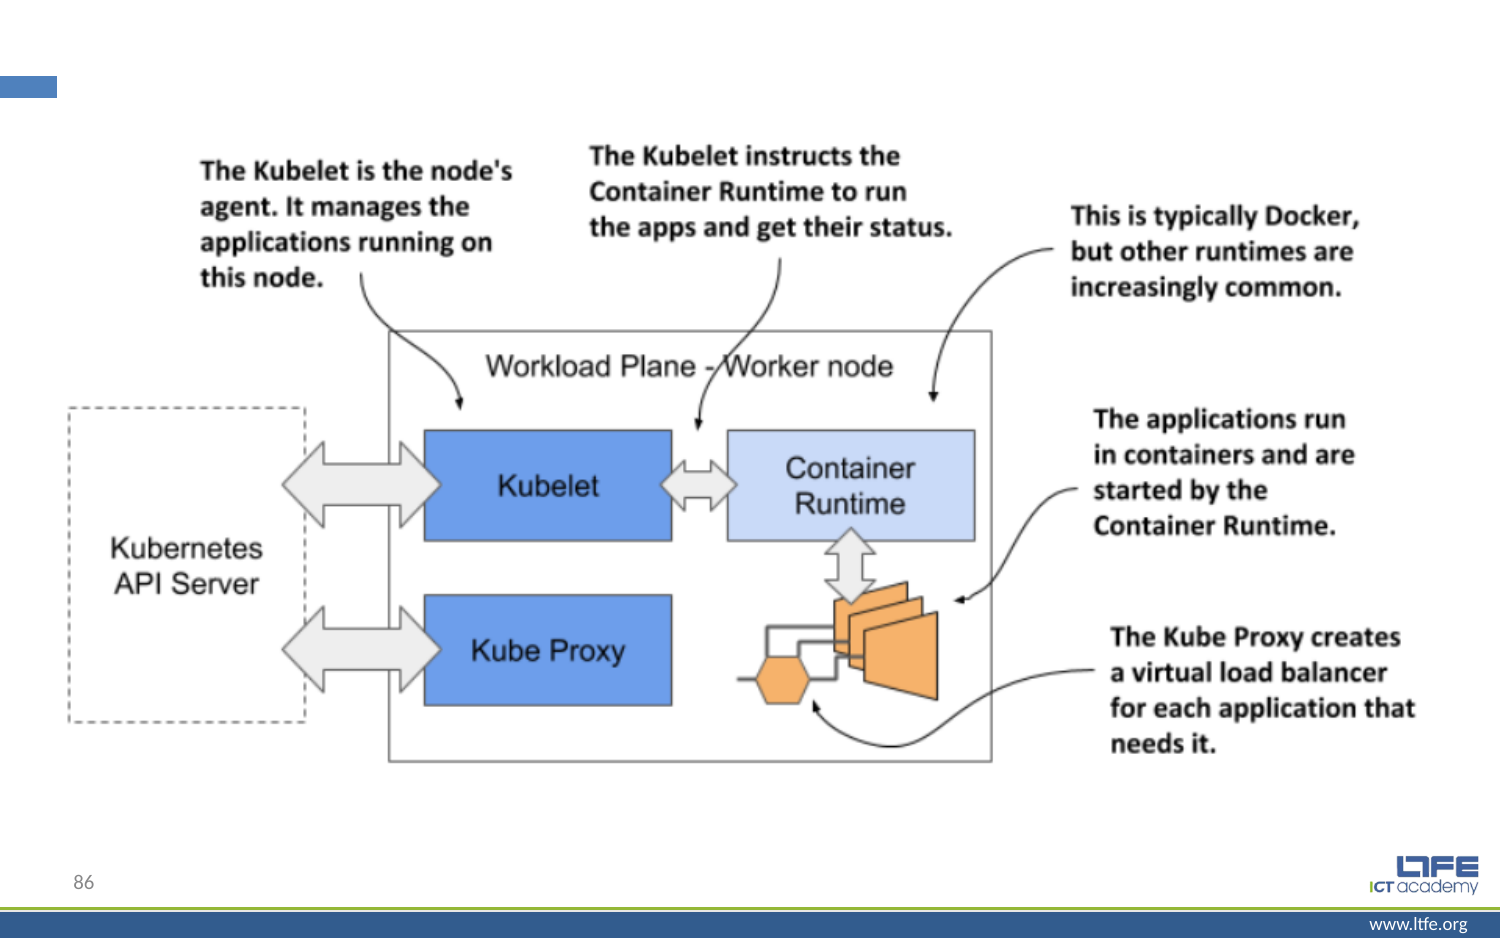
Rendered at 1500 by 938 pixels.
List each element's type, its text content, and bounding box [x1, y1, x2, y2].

slide_number 86 [58, 856, 199, 907]
picture [0, 0, 1500, 938]
